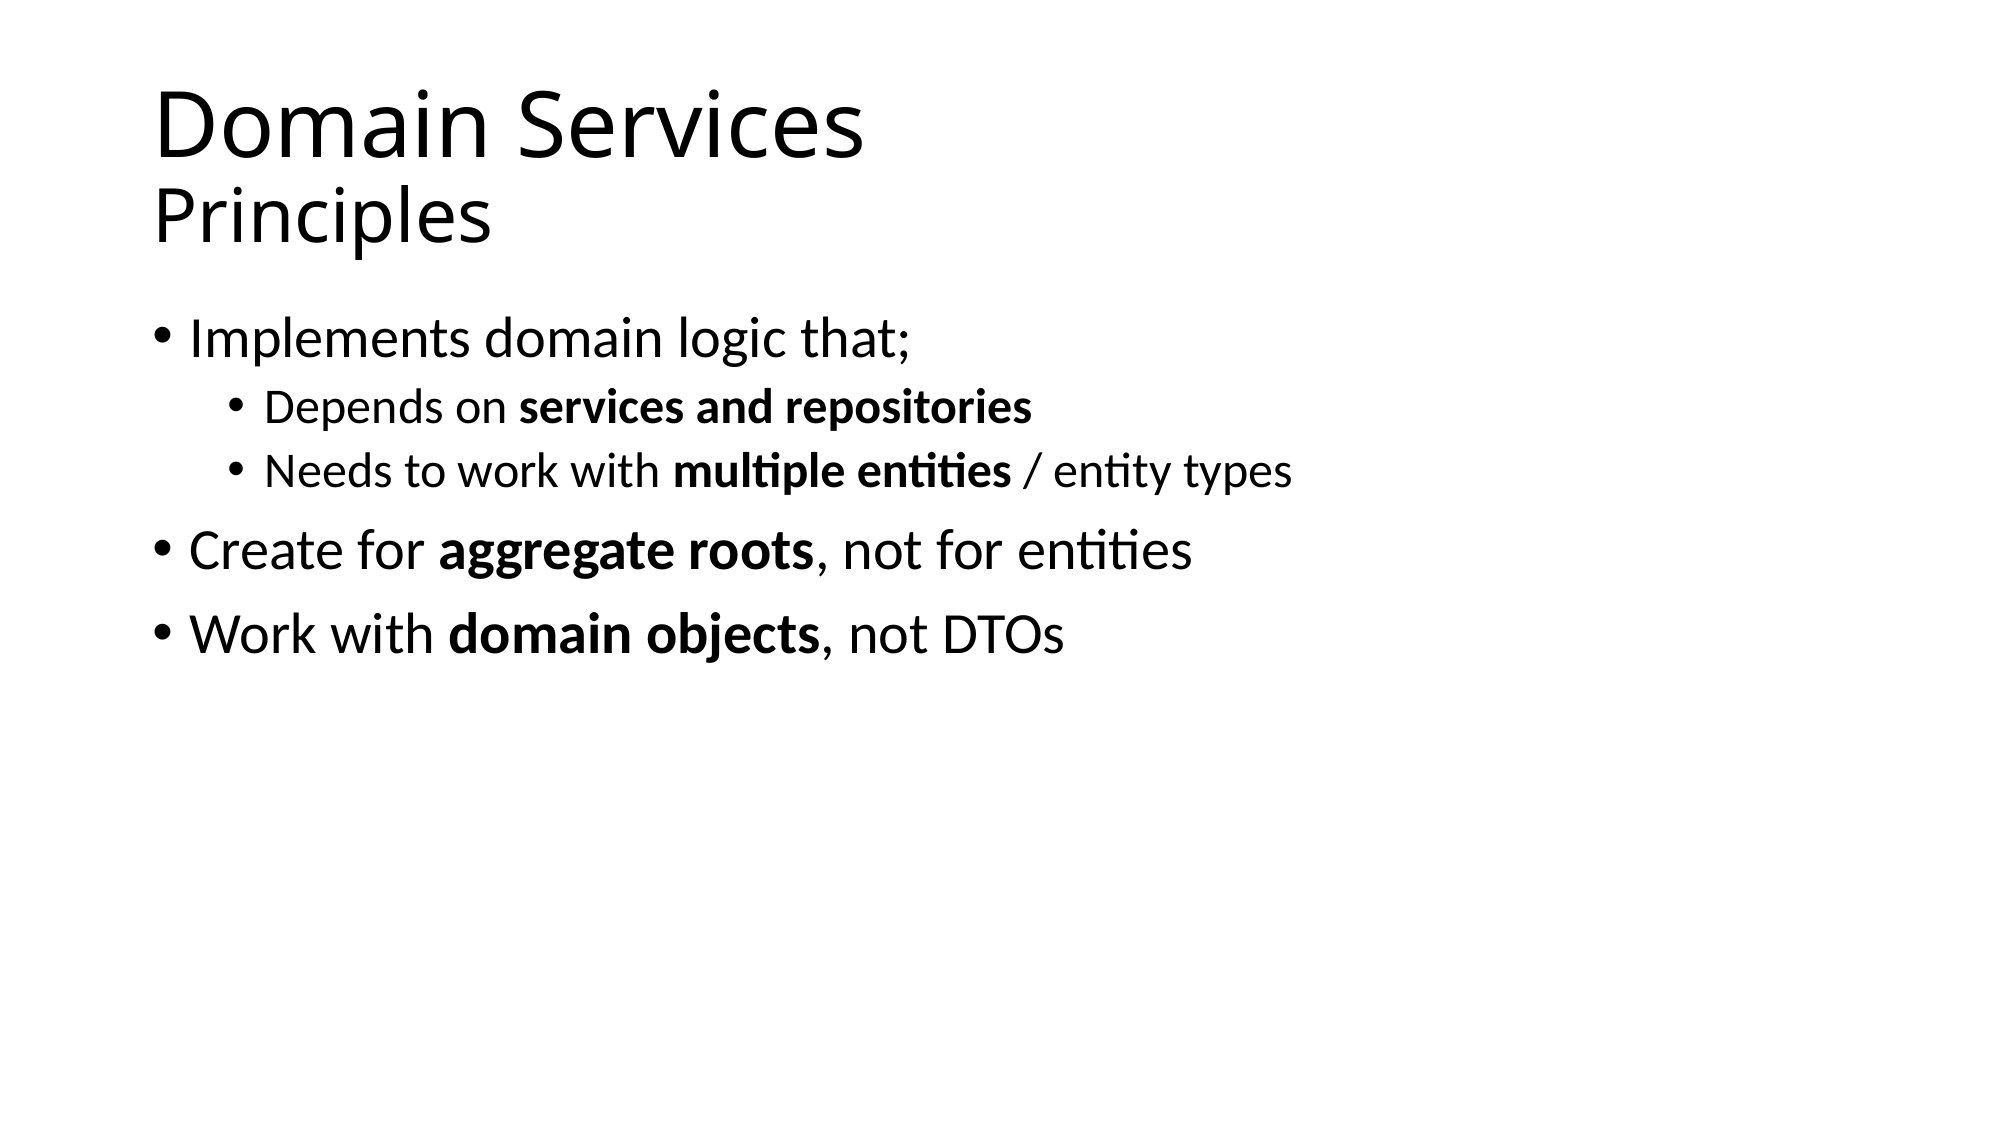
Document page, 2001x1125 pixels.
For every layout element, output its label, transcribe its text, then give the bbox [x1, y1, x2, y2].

title Domain Services Principles [137, 59, 1863, 278]
list Implements domain logic that; Depends on services and repositories Needs to work with multiple entities / entity types Create for aggregate roots, not for entities Work with domain objects, not DTOs [137, 299, 1863, 1014]
